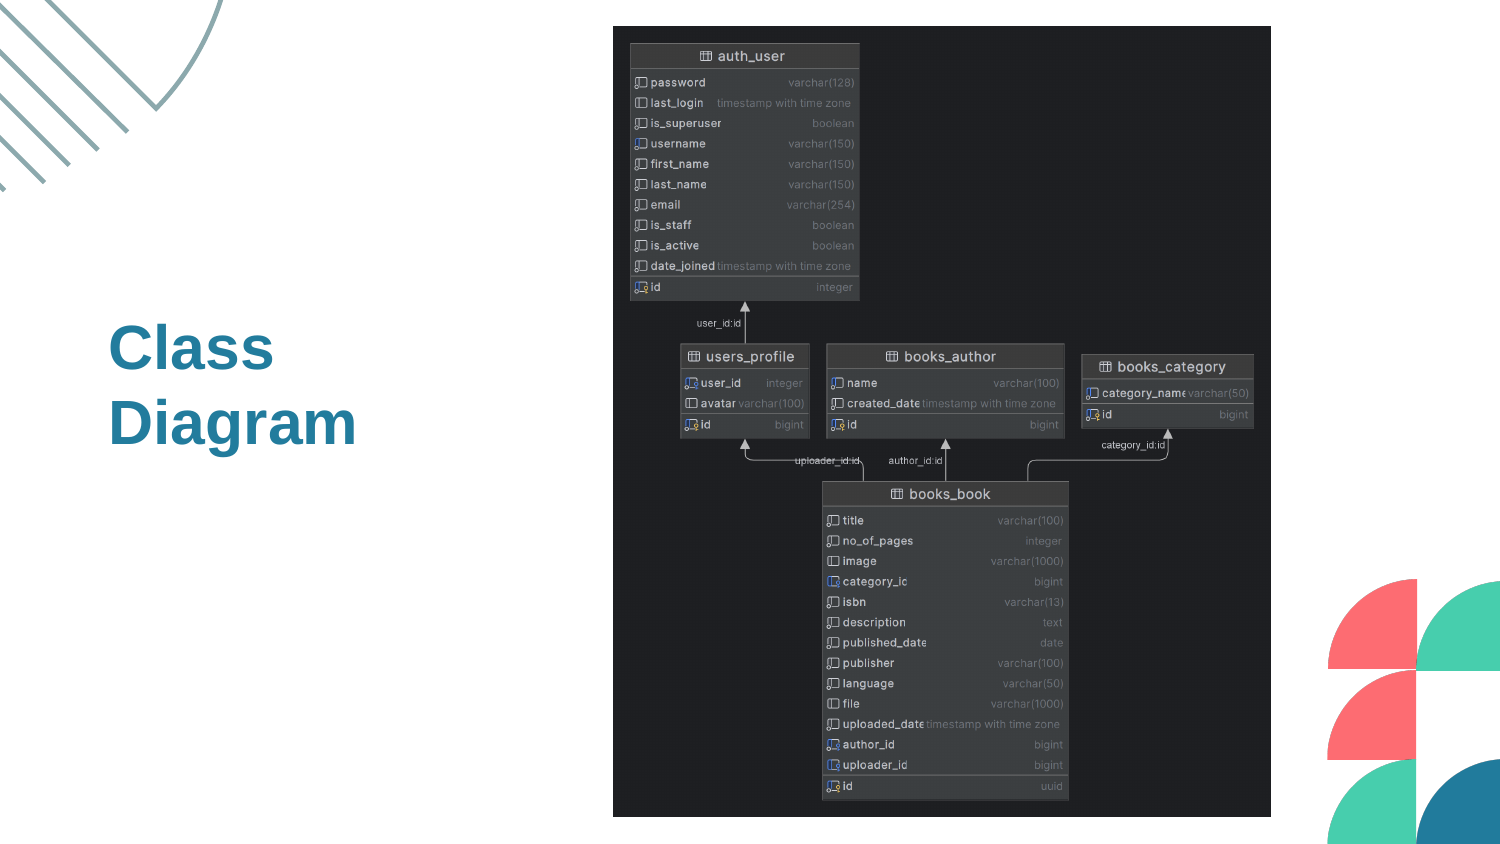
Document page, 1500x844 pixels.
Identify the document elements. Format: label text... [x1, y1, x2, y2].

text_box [0, 0, 5, 191]
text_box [50, 0, 70, 166]
picture [613, 26, 1271, 818]
text_box [1327, 759, 1416, 844]
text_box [74, 0, 99, 151]
text_box [1328, 579, 1418, 669]
text_box [1416, 759, 1500, 844]
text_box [104, 0, 128, 133]
text_box [1327, 670, 1417, 759]
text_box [9, 0, 45, 183]
text_box [1416, 581, 1500, 671]
text_box Class Diagram [108, 310, 562, 460]
